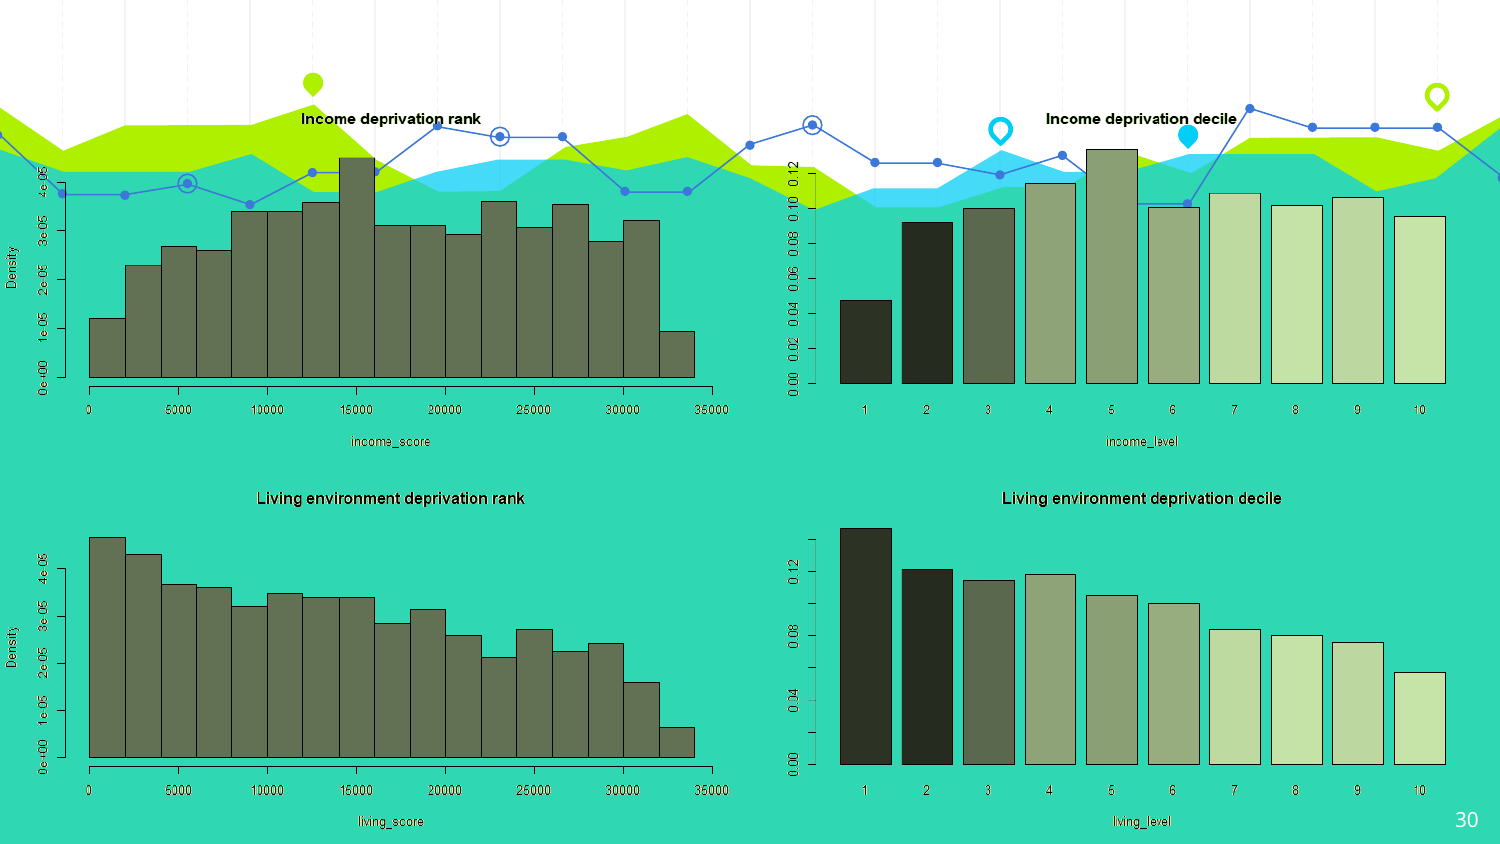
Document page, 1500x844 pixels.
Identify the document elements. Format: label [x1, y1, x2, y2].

picture [0, 85, 1500, 844]
